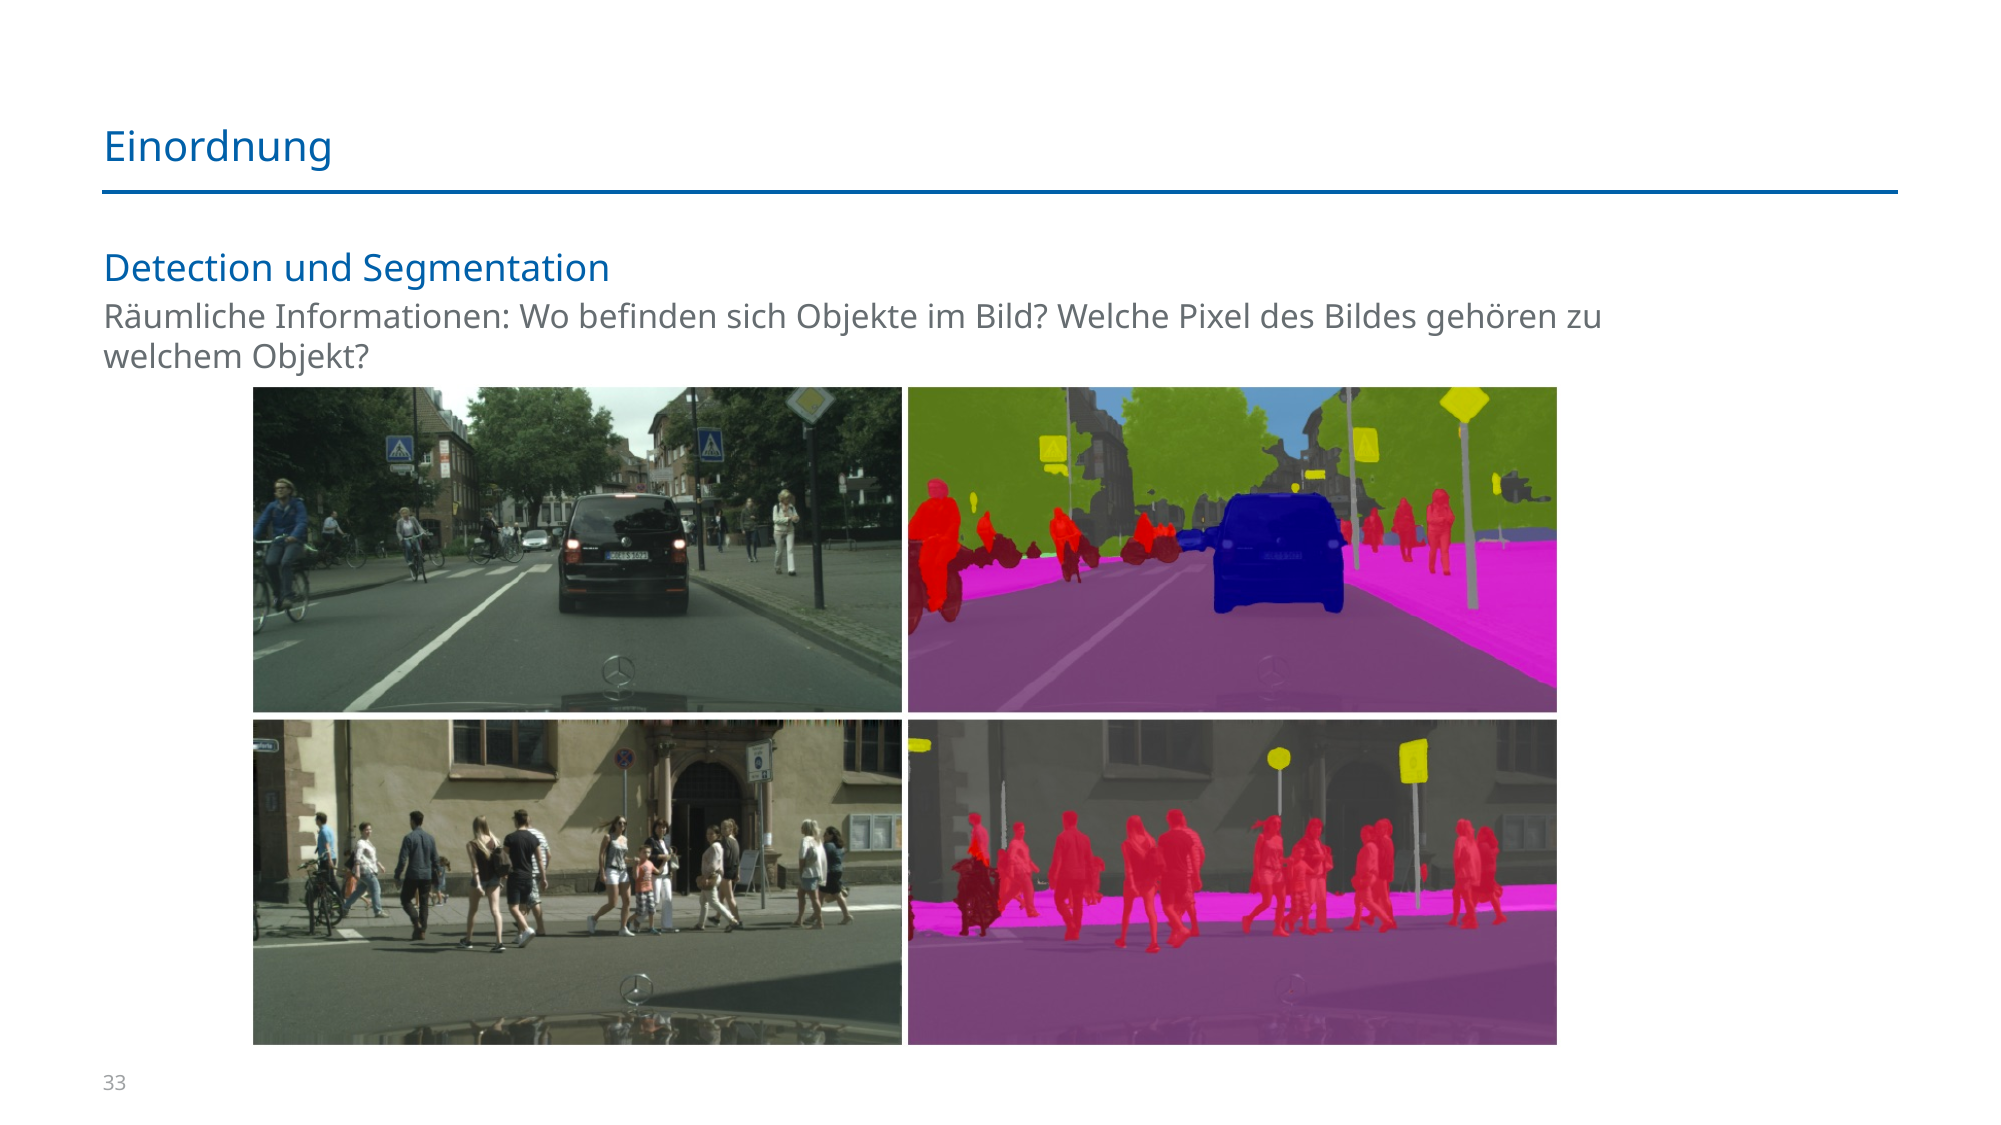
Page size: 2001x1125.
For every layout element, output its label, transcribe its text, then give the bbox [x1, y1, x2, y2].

slide_number 33 [102, 1065, 182, 1089]
picture [250, 384, 1561, 1048]
list Detection und Segmentation Räumliche Informationen: Wo befinden sich Objekte im Bild? Welche Pixel des Bildes gehören zu welchem Objekt? [103, 243, 1709, 905]
list Einordnung [103, 116, 1898, 173]
